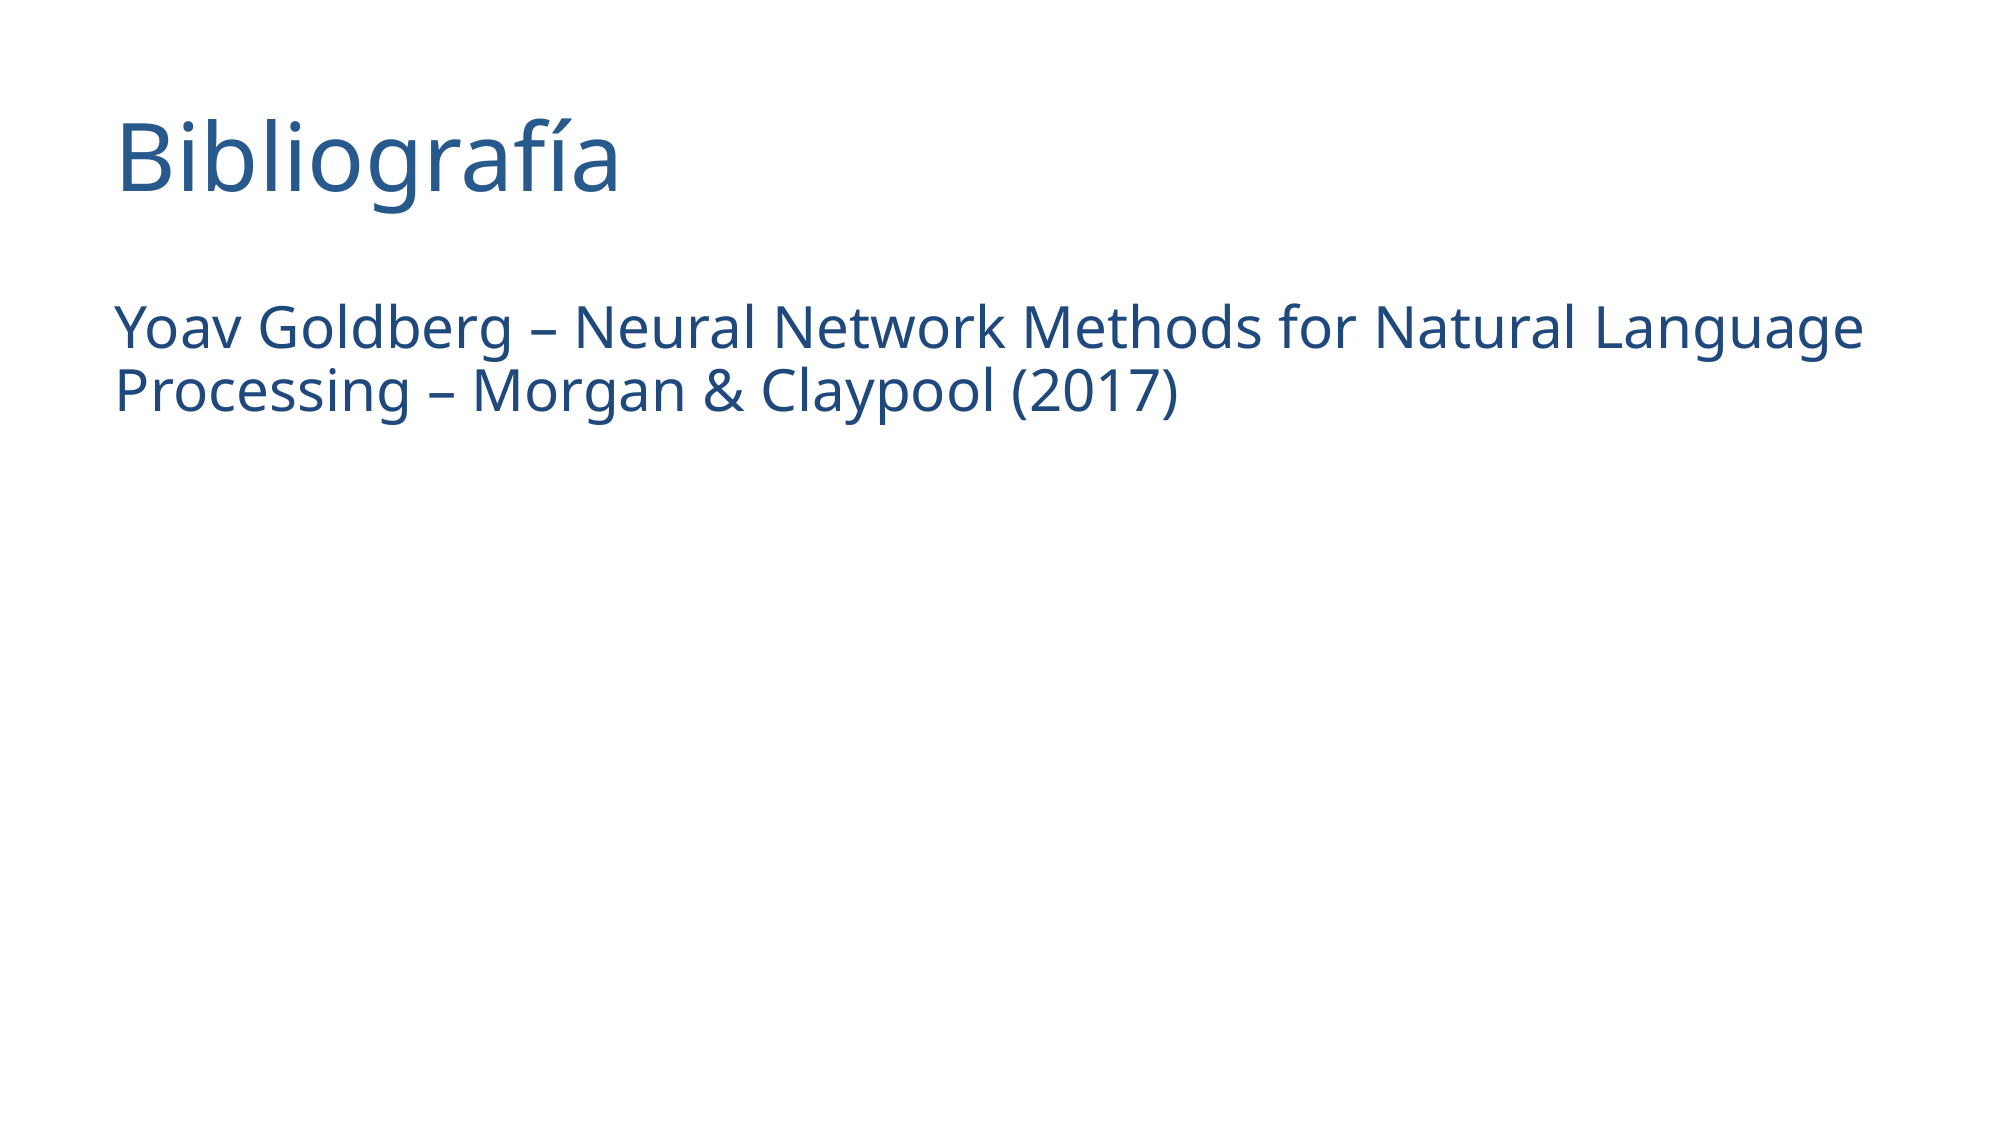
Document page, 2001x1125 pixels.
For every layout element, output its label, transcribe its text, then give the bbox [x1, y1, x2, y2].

list Yoav Goldberg – Neural Network Methods for Natural Language Processing – Morgan & Claypool (2017) [99, 290, 1900, 1005]
title Bibliografía [99, 101, 1900, 220]
